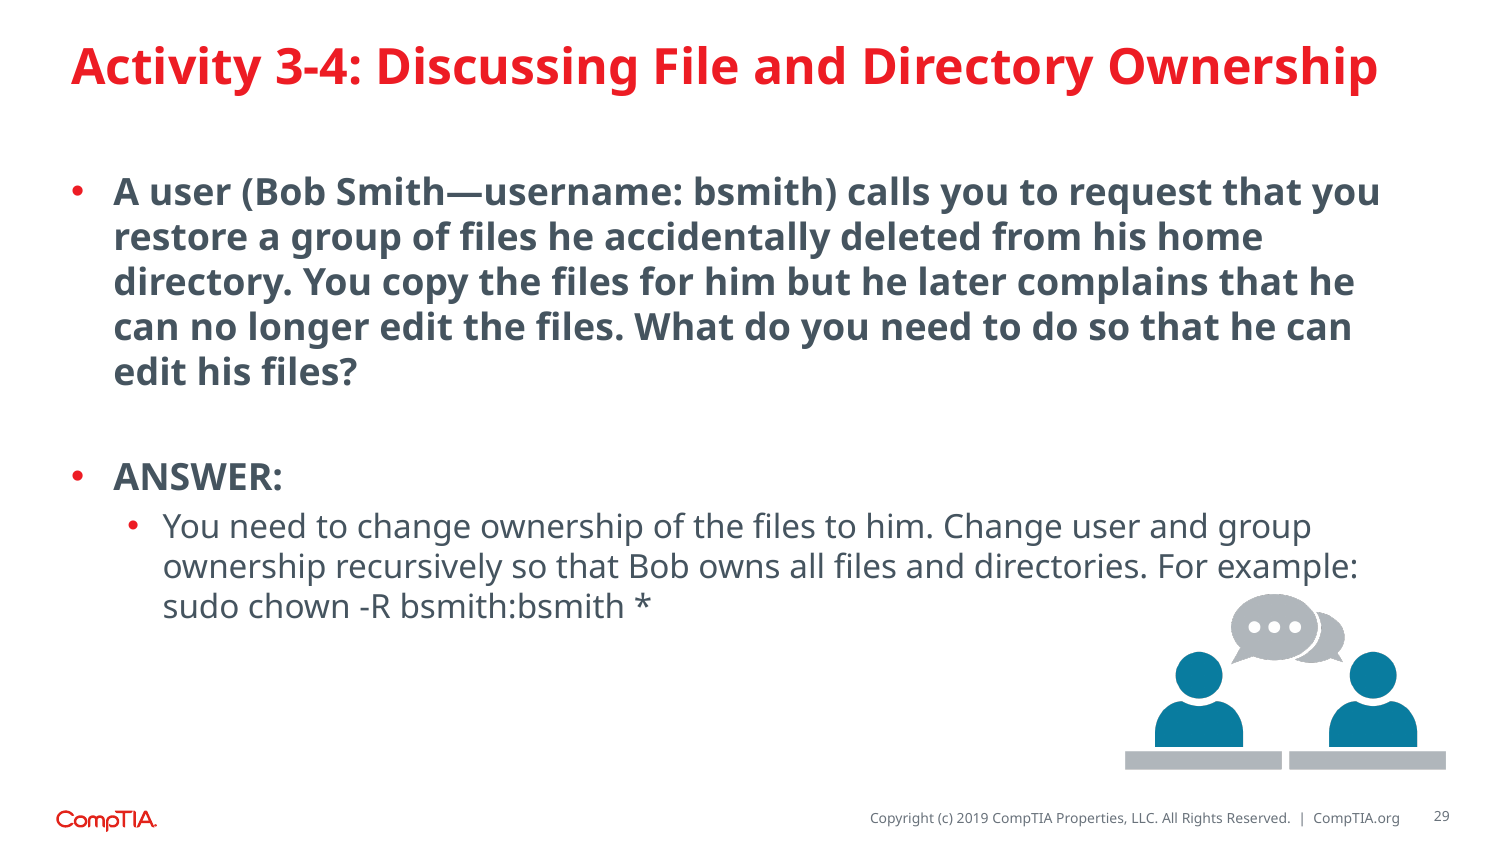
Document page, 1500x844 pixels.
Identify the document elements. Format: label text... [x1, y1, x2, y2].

list A user (Bob Smith—username: bsmith) calls you to request that you restore a group of files he accidentally deleted from his home directory. You copy the files for him but he later complains that he can no longer edit the files. What do you need to do so that he can edit his files? ANSWER: You need to change ownership of the files to him. Change user and group ownership recursively so that Bob owns all files and directories. For example: sudo chown -R bsmith:bsmith * [56, 160, 1444, 768]
slide_number 29 [1407, 800, 1450, 835]
title Activity 3-4: Discussing File and Directory Ownership [56, 12, 1444, 117]
picture [1124, 593, 1446, 770]
